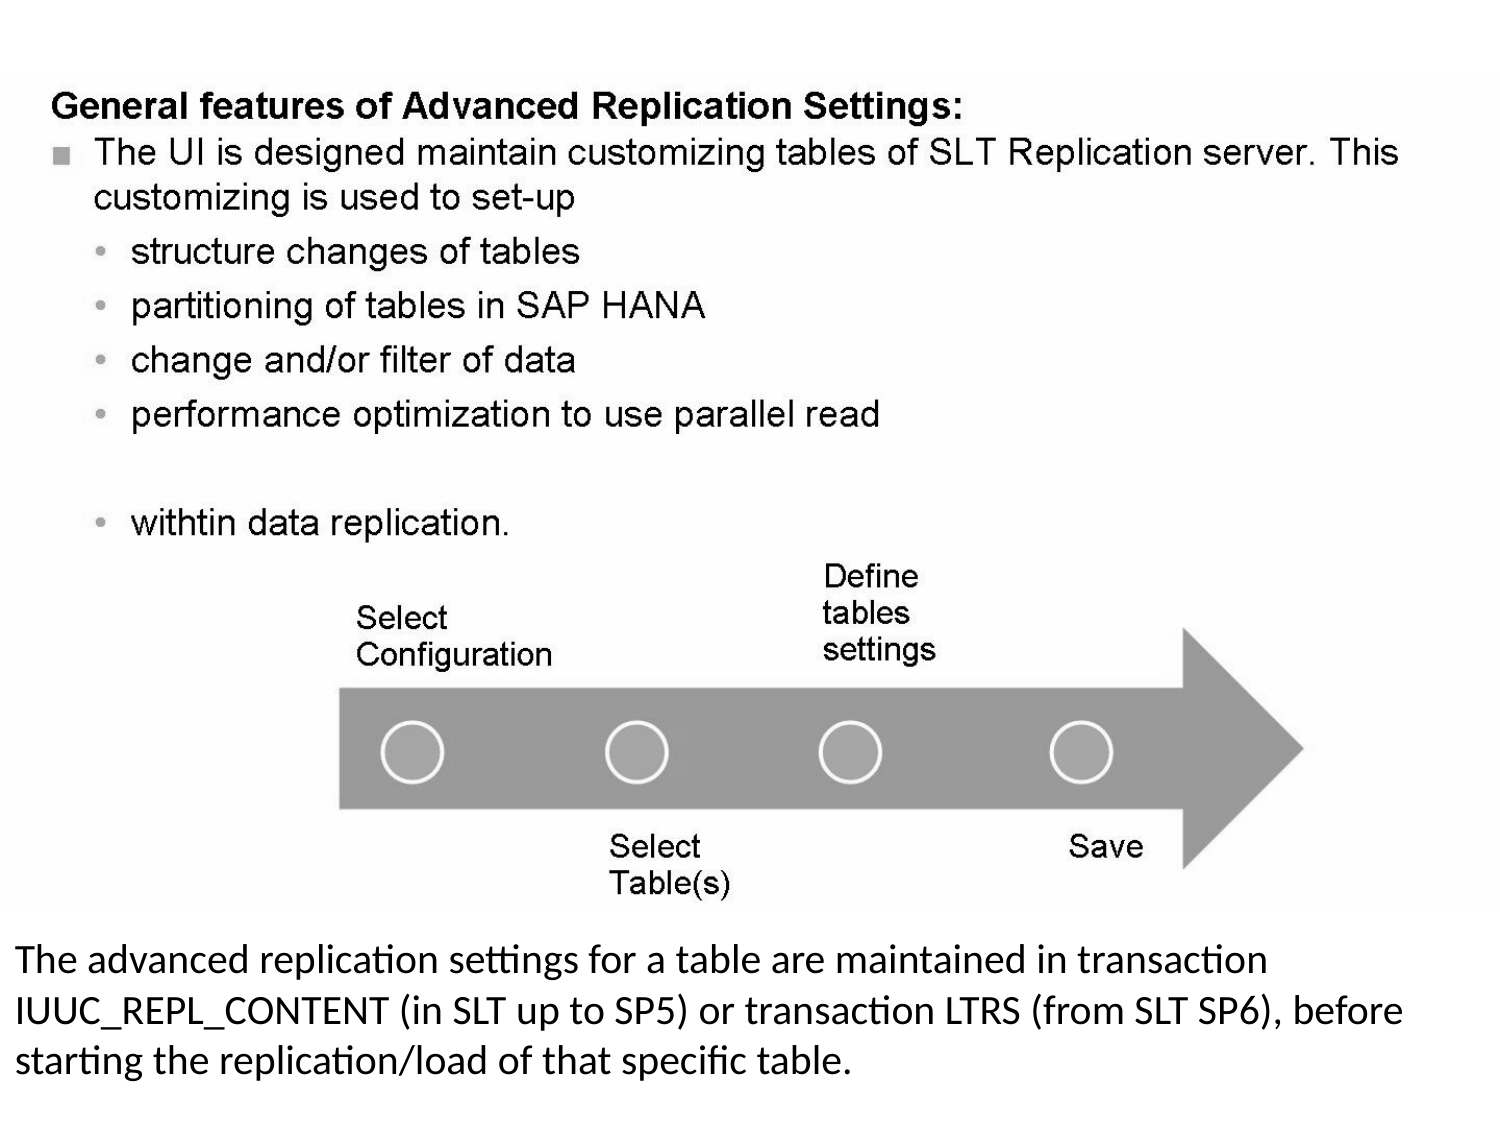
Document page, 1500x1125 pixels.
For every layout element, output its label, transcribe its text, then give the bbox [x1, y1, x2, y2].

text_box The advanced replication settings for a table are maintained in transaction IUUC_REPL_CONTENT (in SLT up to SP5) or transaction LTRS (from SLT SP6), before starting the replication/load of that specific table. [0, 924, 1500, 1090]
picture [0, 74, 1500, 913]
